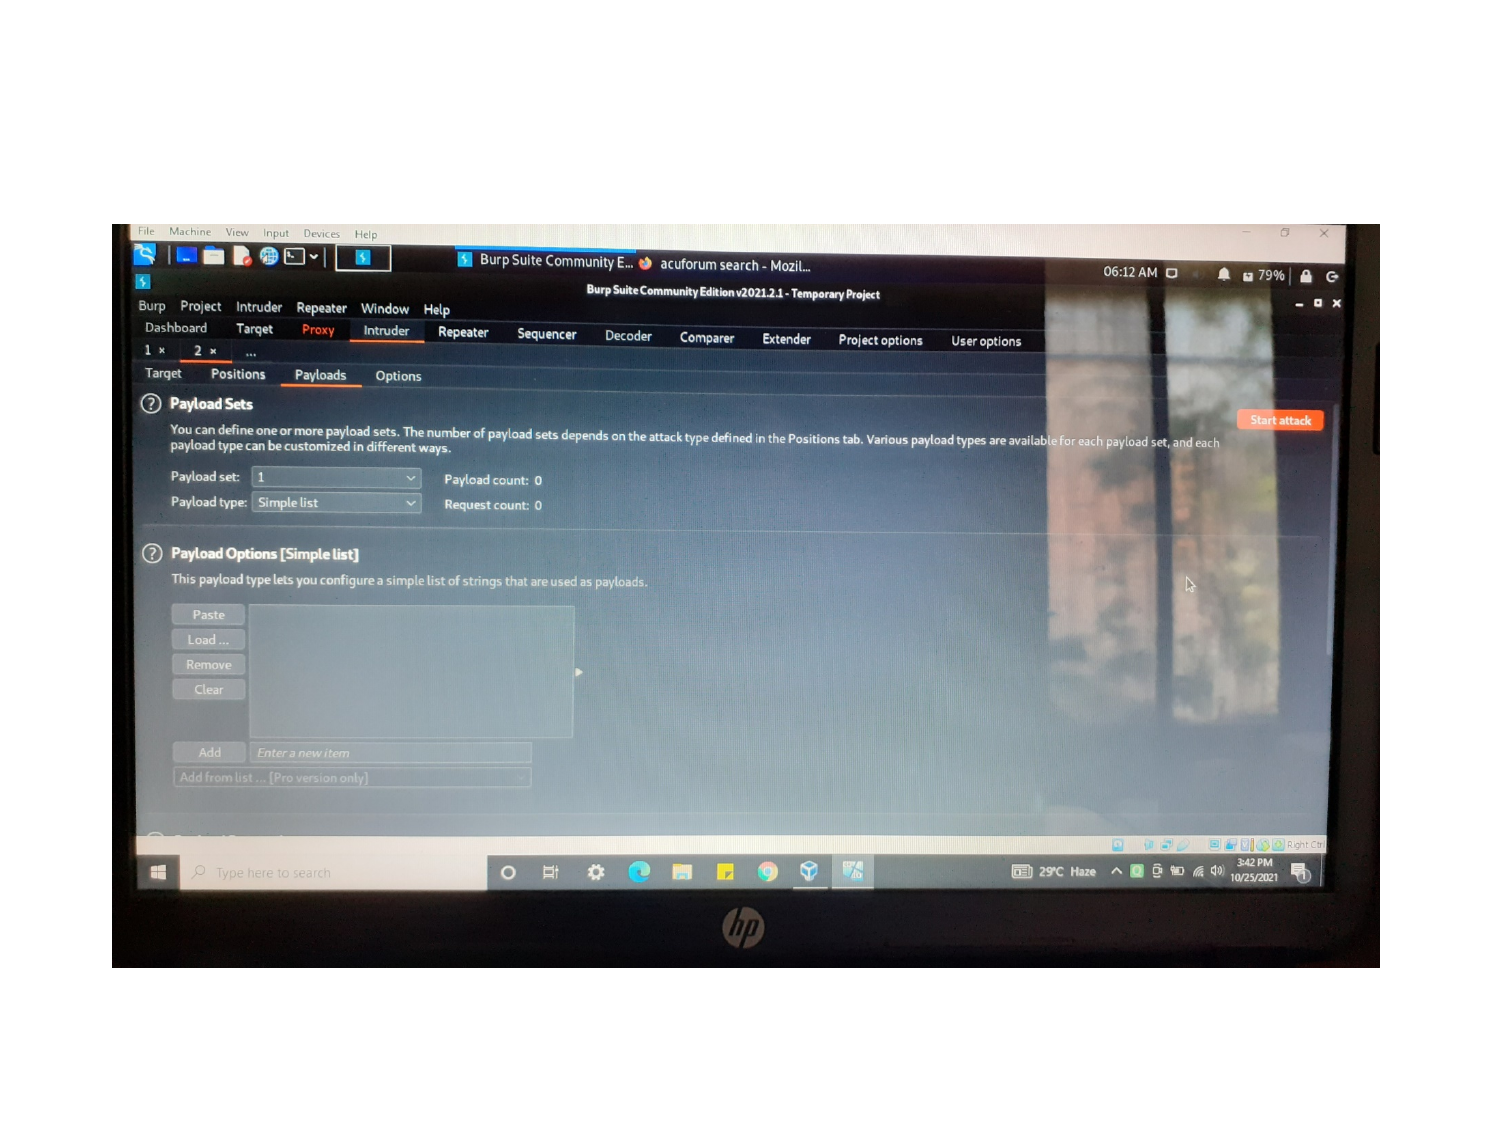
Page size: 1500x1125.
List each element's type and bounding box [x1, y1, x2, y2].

list [112, 224, 1380, 968]
